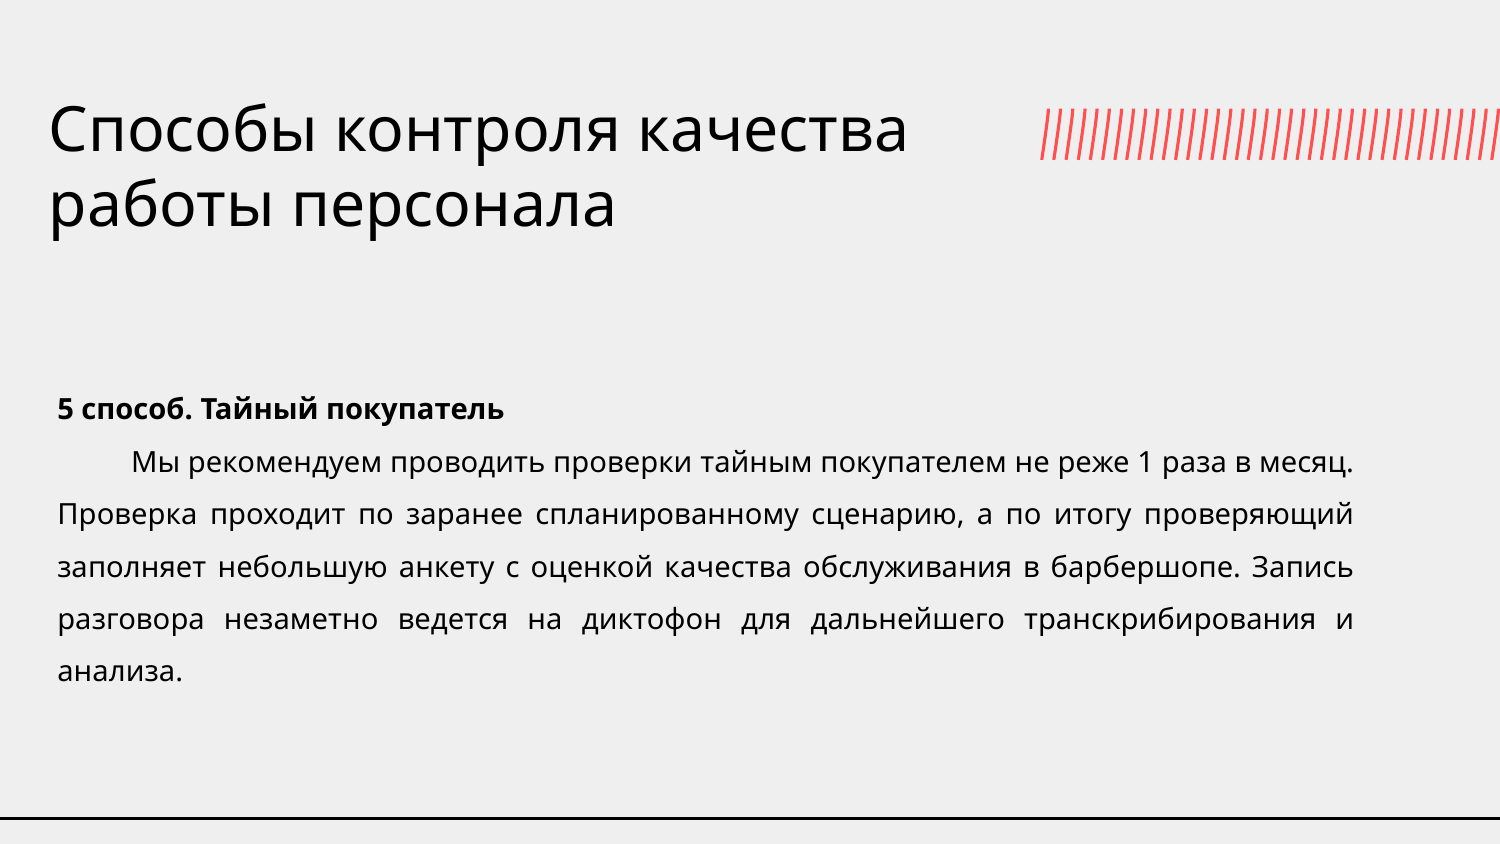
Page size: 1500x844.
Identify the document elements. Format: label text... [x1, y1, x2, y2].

text_box 5 способ. Тайный покупатель Мы рекомендуем проводить проверки тайным покупателем не реже 1 раза в месяц. Проверка проходит по заранее спланированному сценарию, а по итогу проверяющий заполняет небольшую анкету с оценкой качества обслуживания в барбершопе. Запись разговора незаметно ведется на диктофон для дальнейшего транскрибирования и анализа. [42, 267, 1371, 759]
title Способы контроля качества работы персонала [33, 74, 1112, 169]
